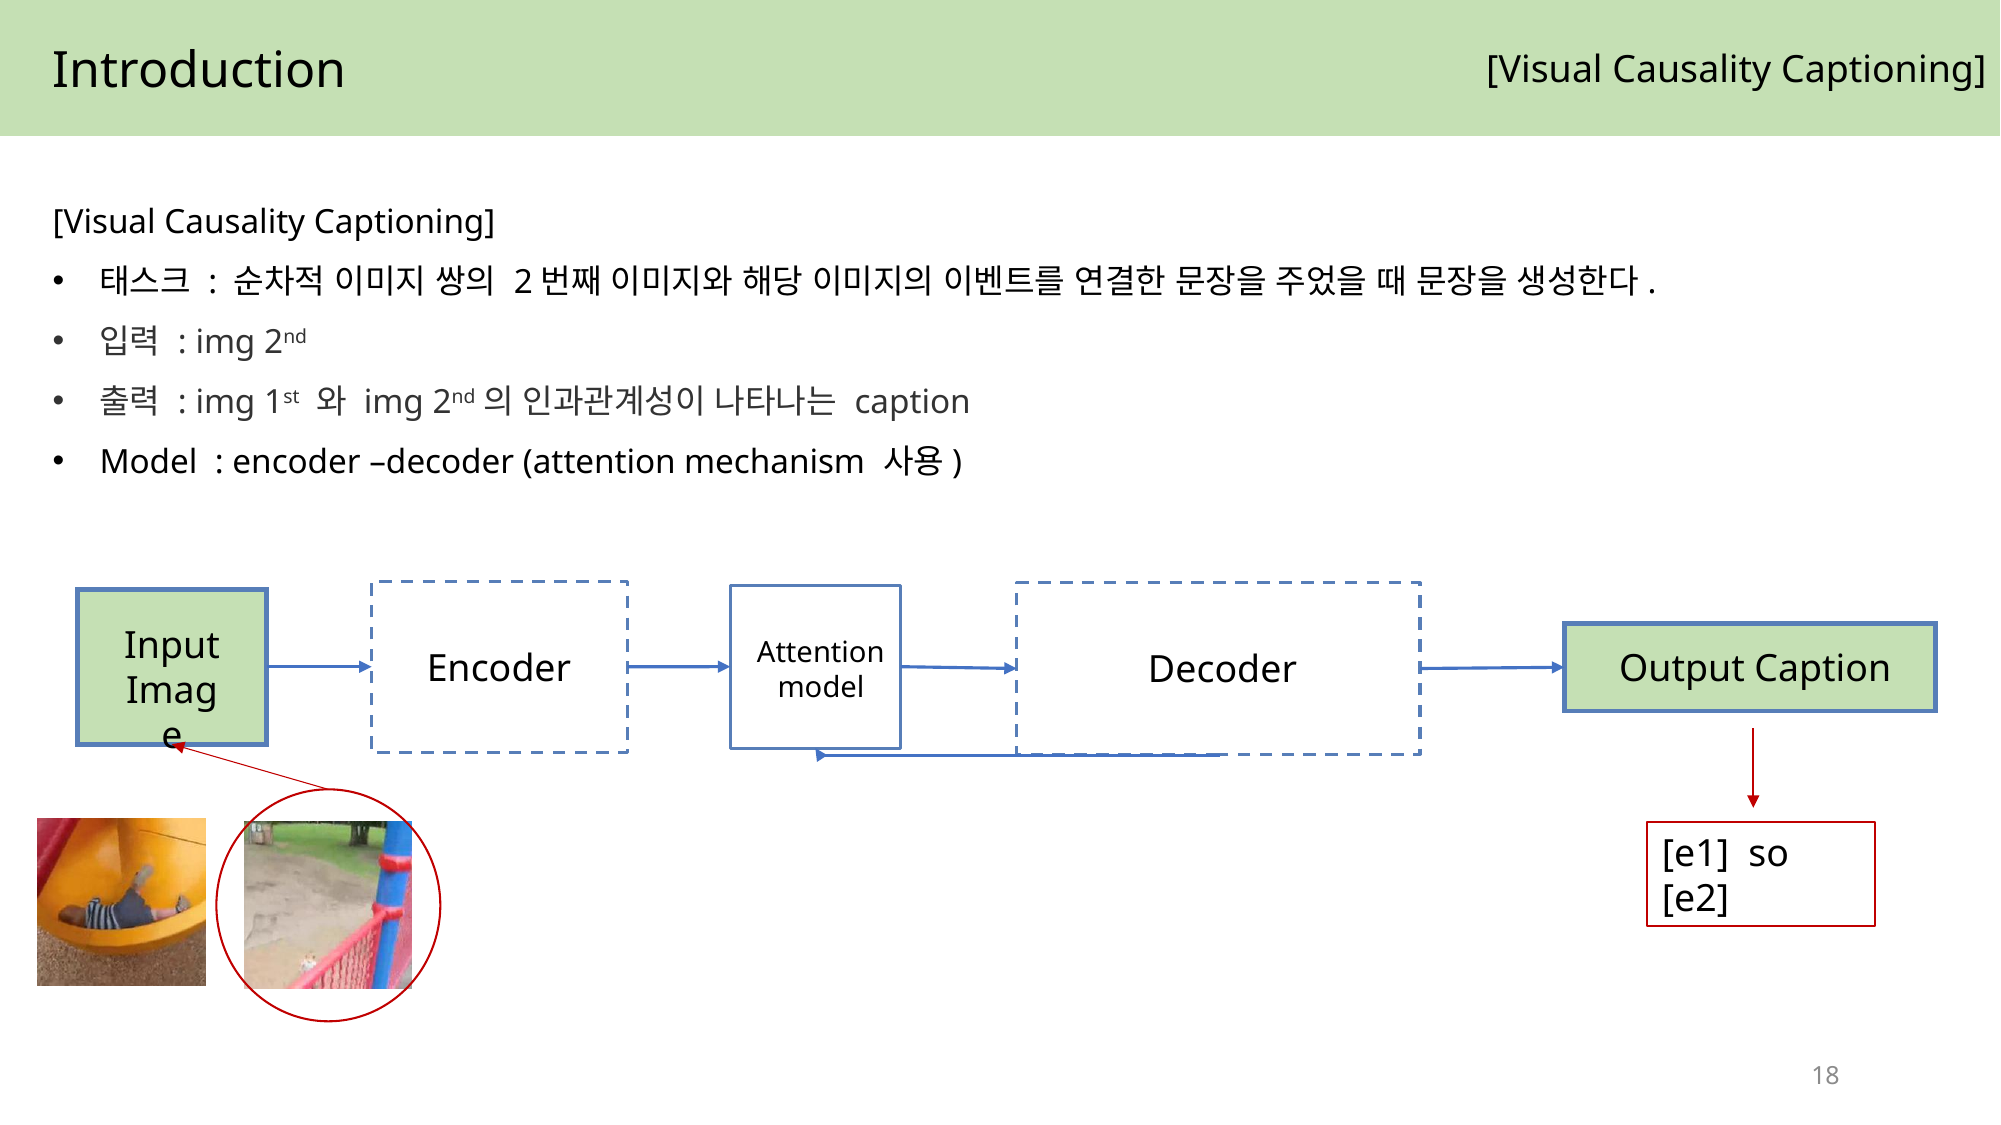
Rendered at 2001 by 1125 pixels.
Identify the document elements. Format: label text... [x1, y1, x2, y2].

text_box [Visual Causality Captioning] [1471, 37, 2000, 98]
text_box [0, 0, 2000, 136]
picture [244, 821, 412, 989]
text_box Introduction [37, 29, 1971, 105]
slide_number 18 [1404, 1046, 1855, 1107]
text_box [77, 581, 1936, 755]
picture [37, 818, 206, 986]
text_box [250, 788, 407, 821]
text_box [215, 827, 244, 984]
text_box [e1] so [e2] [1647, 821, 1875, 927]
text_box [Visual Causality Captioning] 태스크 : 순차적 이미지 쌍의 2번째 이미지와 해당 이미지의 이벤트를 연결한 문장을 주었을 때 문장을 생성한다. 입력 : img 2nd 출력 : img 1st 와 img 2nd의 인과관계성이 나타나는 caption Model : encoder –decoder (attention mechanism 사용) [37, 173, 1971, 488]
text_box [249, 989, 408, 1023]
text_box [412, 826, 442, 984]
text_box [171, 744, 329, 790]
